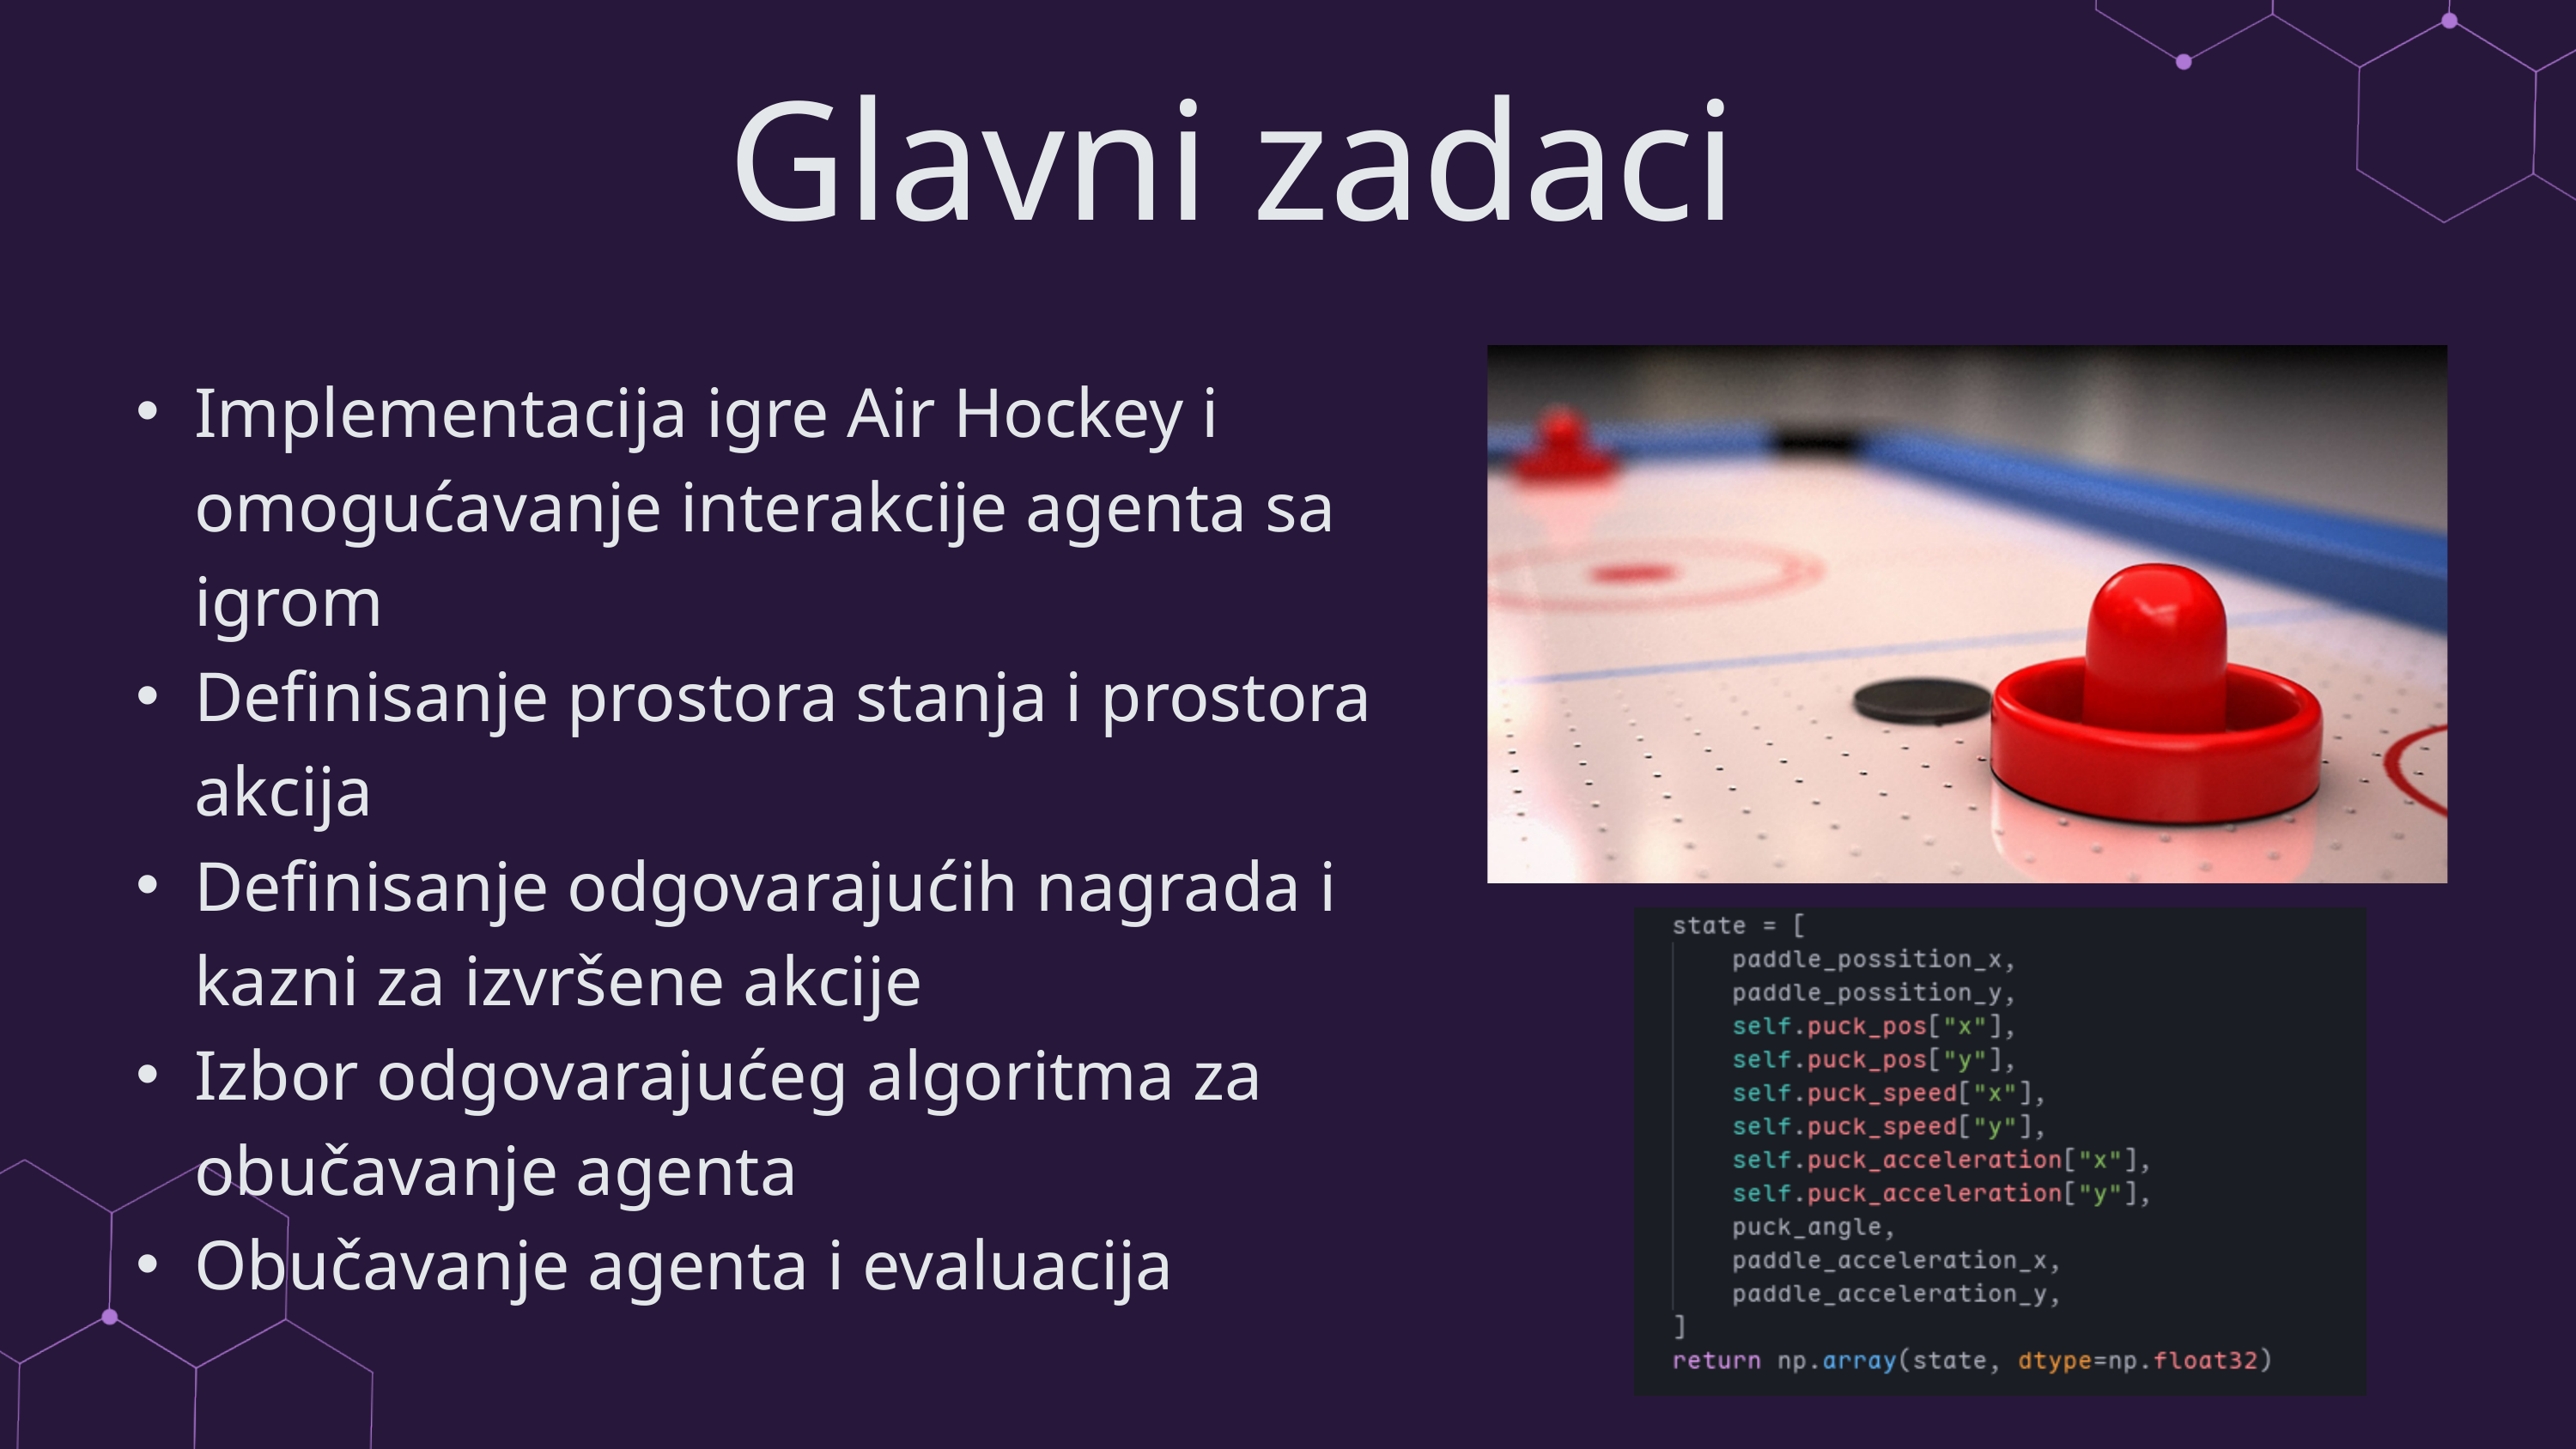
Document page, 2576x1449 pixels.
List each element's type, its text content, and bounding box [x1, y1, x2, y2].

text_box Glavni zadaci [700, 22, 1765, 253]
text_box Implementacija igre Air Hockey i omogućavanje interakcije agenta sa igrom Definisanje prostora stanja i prostora akcija Definisanje odgovarajućih nagrada i kazni za izvršene akcije Izbor odgovarajućeg algoritma za obučavanje agenta Obučavanje agenta i evaluacija [78, 355, 1415, 1304]
text_box [1487, 345, 2448, 883]
text_box [2089, 0, 2576, 389]
text_box [0, 1151, 466, 1449]
text_box [1634, 907, 2367, 1396]
